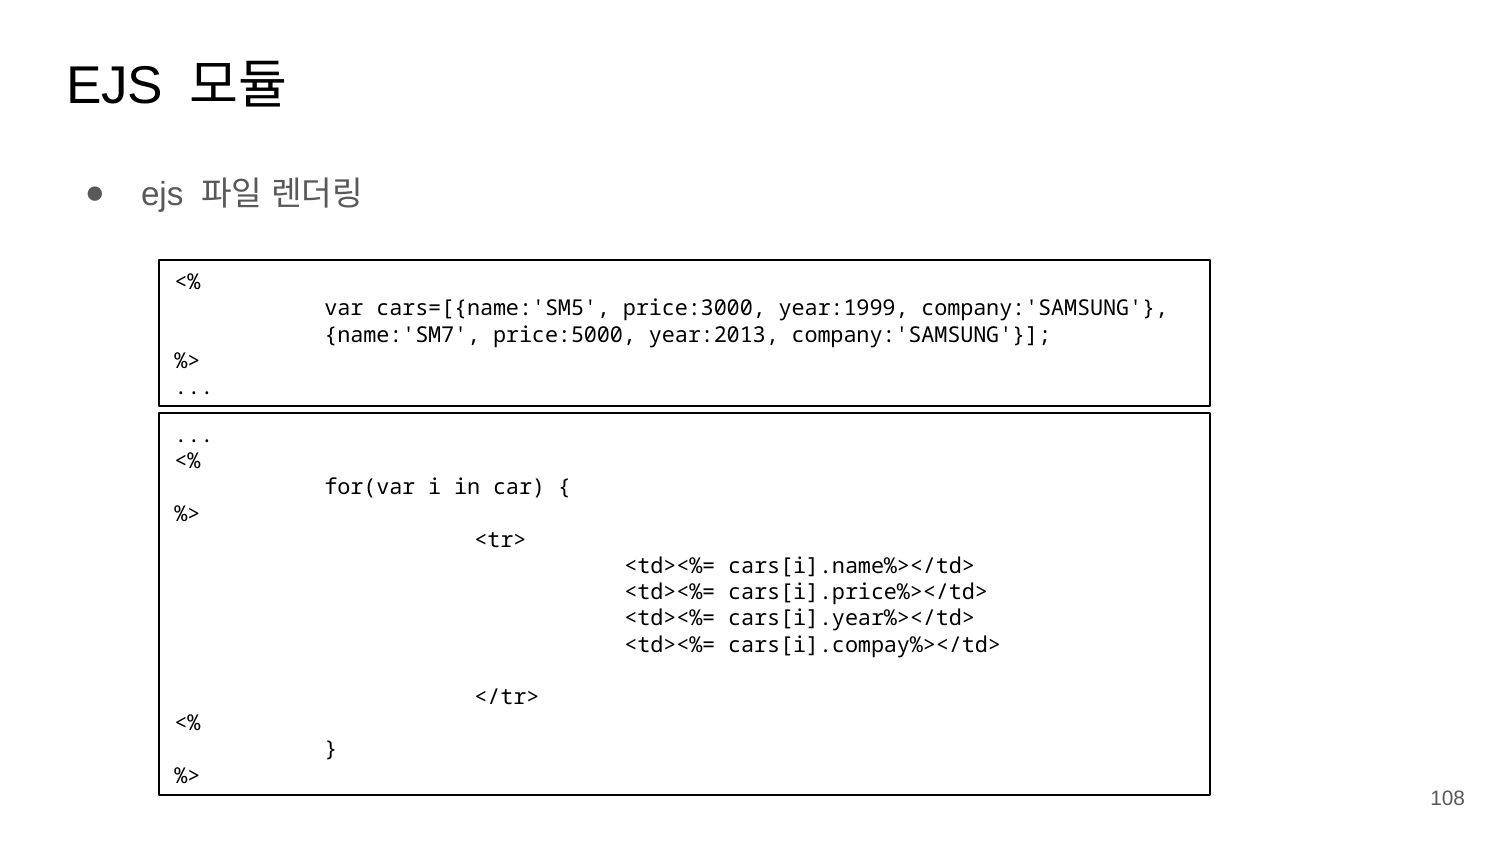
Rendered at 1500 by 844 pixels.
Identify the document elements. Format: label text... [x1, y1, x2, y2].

slide_number ‹#› [1389, 764, 1480, 830]
text_box <% var cars=[{name:'SM5', price:3000, year:1999, company:'SAMSUNG'}, {name:'SM7', price:5000, year:2013, company:'SAMSUNG'}]; %> ... [159, 260, 1211, 407]
list ejs 파일 렌더링 [51, 151, 1449, 712]
text_box ... <% for(var i in car) { %> <tr> <td><%= cars[i].name%></td> <td><%= cars[i].price%></td> <td><%= cars[i].year%></td> <td><%= cars[i].compay%></td> </tr> <% } %> [159, 412, 1211, 796]
title EJS 모듈 [51, 35, 1449, 130]
